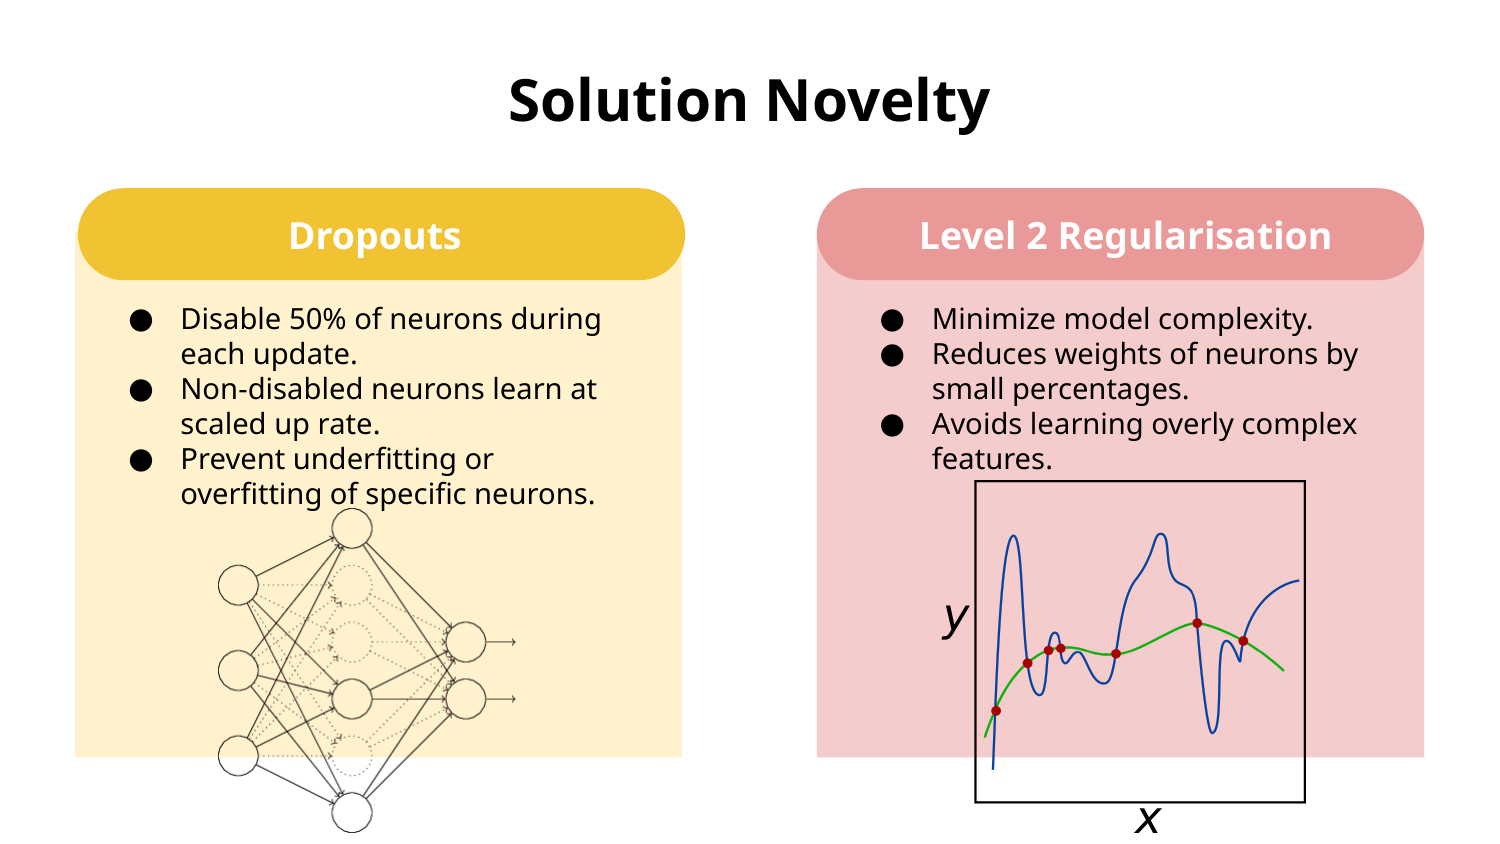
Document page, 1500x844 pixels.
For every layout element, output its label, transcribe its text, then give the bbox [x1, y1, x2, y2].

text_box [816, 188, 1425, 280]
text_box [816, 238, 921, 758]
picture [926, 460, 1326, 844]
title Solution Novelty [75, 67, 1425, 129]
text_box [112, 206, 637, 647]
text_box [75, 232, 213, 758]
picture [218, 508, 529, 834]
text_box [1330, 238, 1425, 758]
text_box [533, 251, 683, 758]
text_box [863, 206, 1390, 647]
text_box [77, 188, 686, 281]
